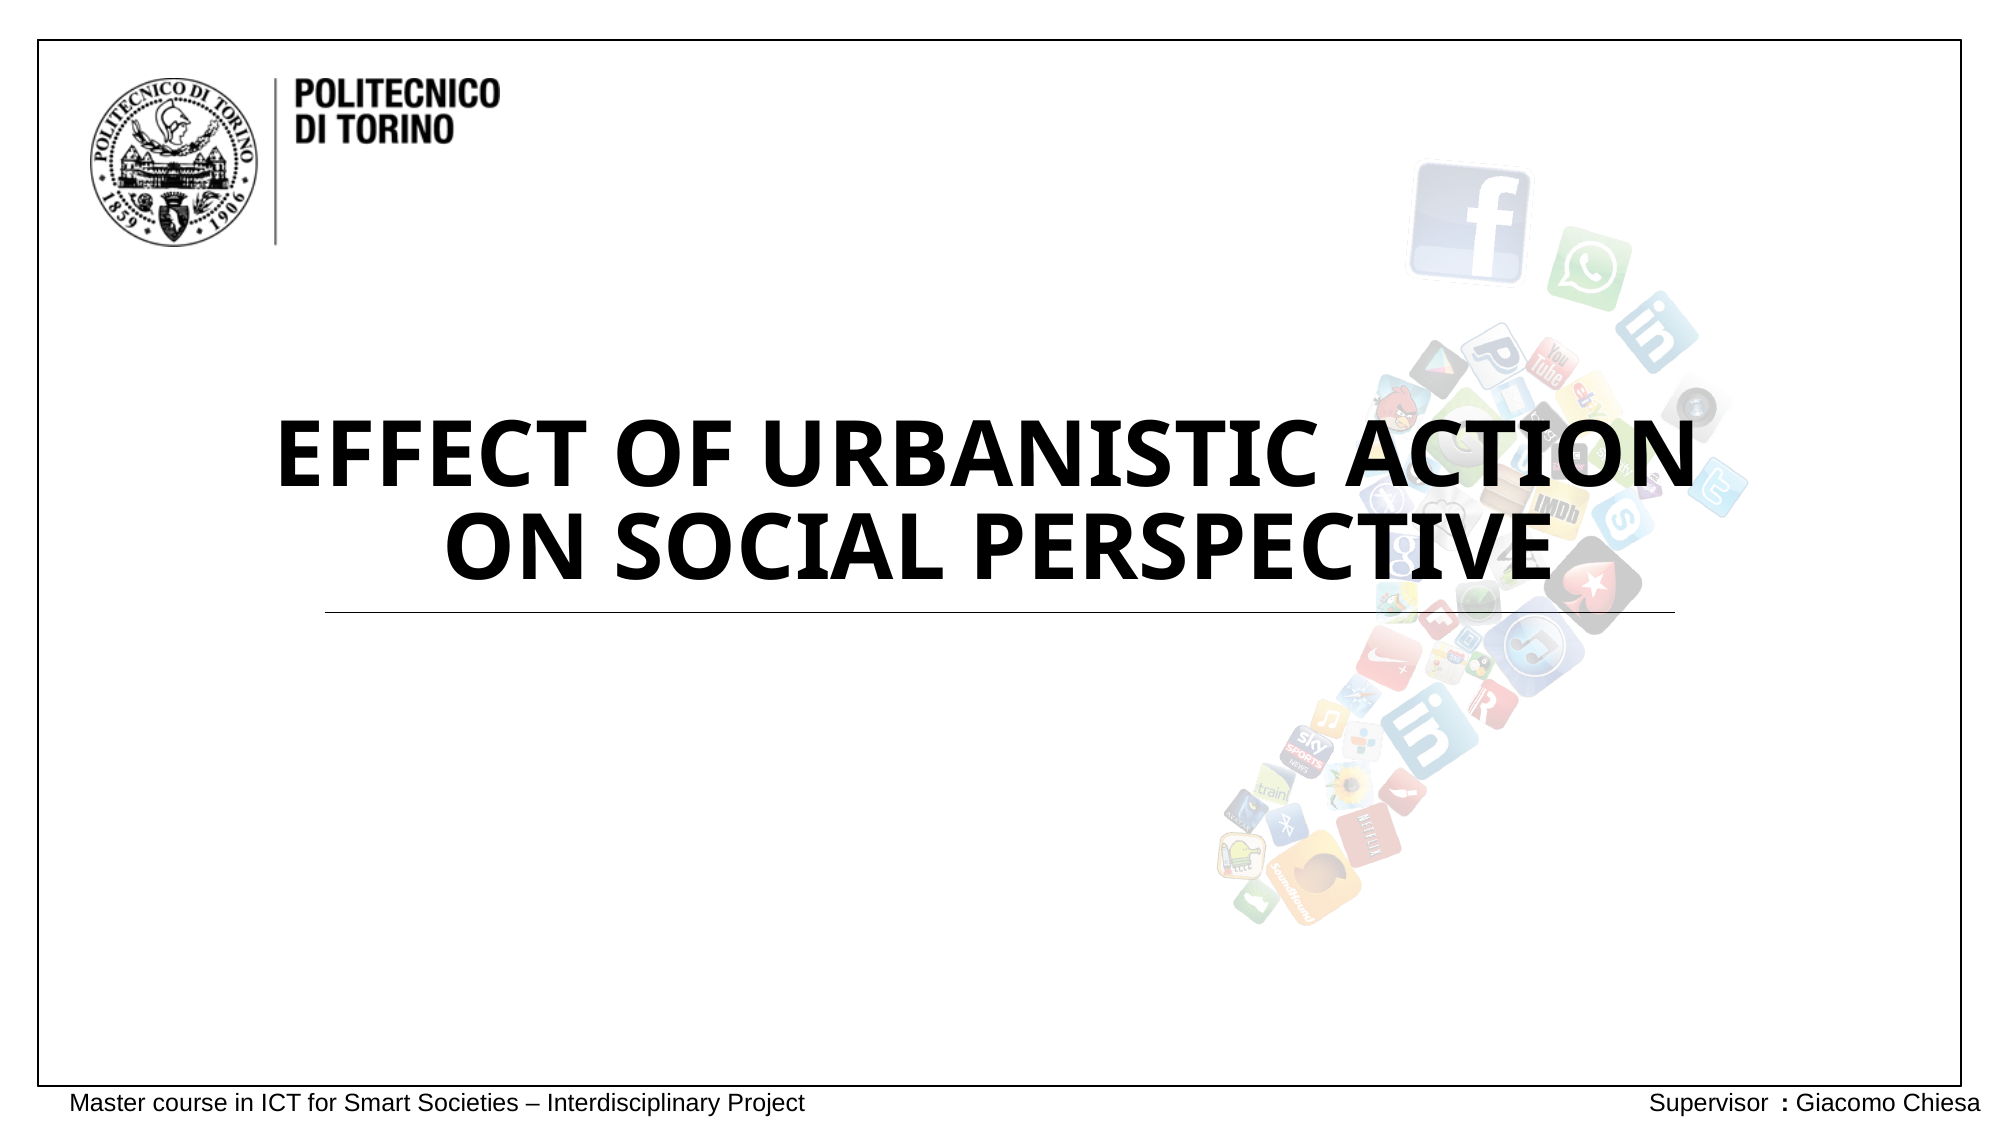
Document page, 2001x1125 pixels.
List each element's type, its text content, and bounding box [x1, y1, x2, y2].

text_box Master course in ICT for Smart Societies – Interdisciplinary Project Supervisor : Giacomo Chiesa [54, 1079, 1997, 1125]
picture [90, 78, 501, 247]
picture [1214, 157, 1751, 931]
title Effect of urbanistic action on social perspective [249, 414, 1209, 607]
